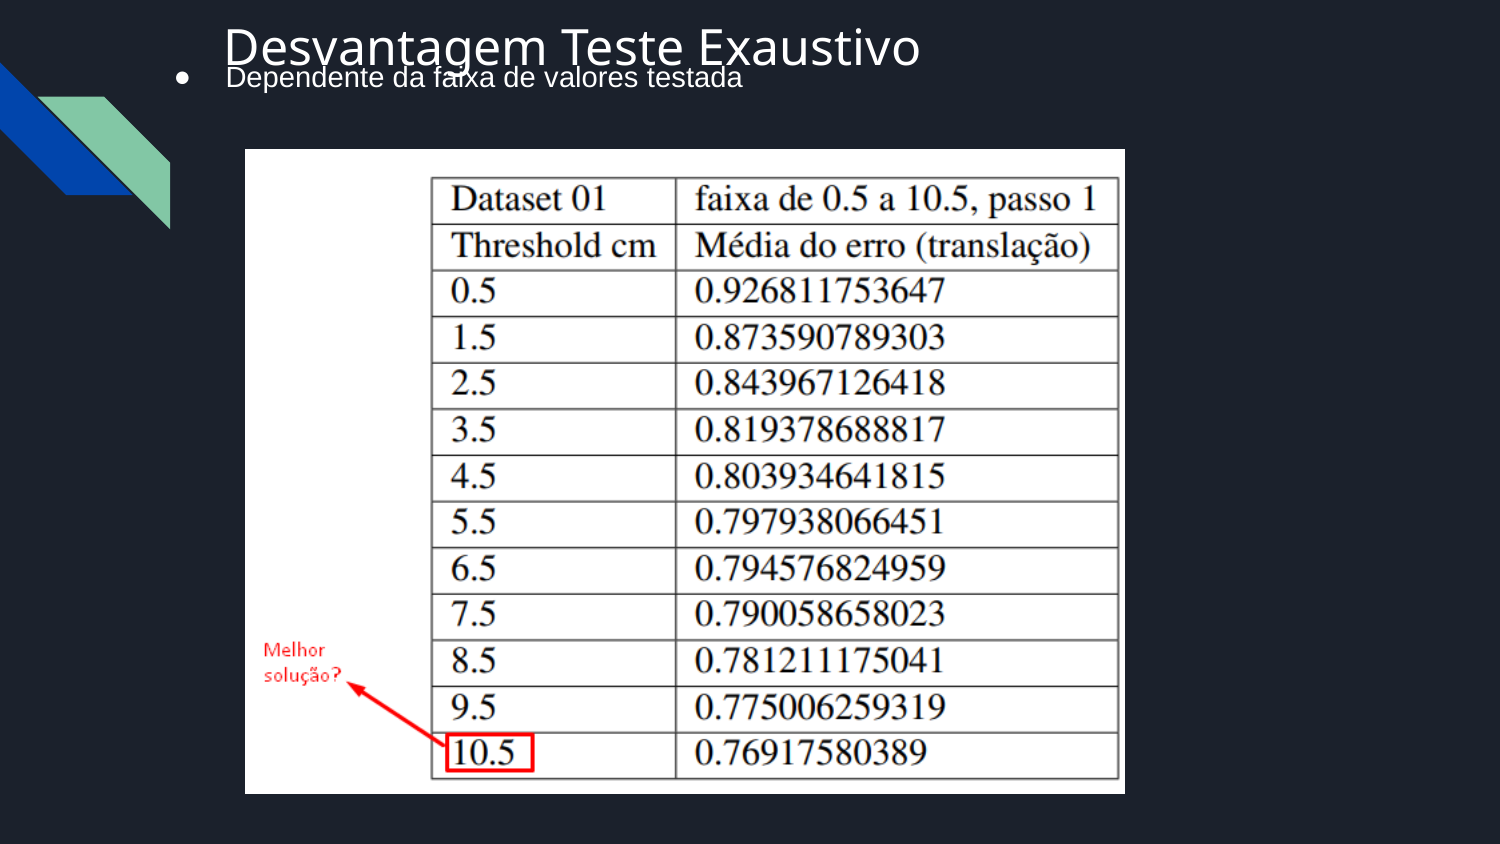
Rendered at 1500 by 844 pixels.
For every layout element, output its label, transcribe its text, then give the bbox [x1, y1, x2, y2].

title Desvantagem Teste Exaustivo [208, 0, 1457, 150]
picture [245, 149, 1125, 794]
list Dependente da faixa de valores testada [135, 43, 1418, 172]
